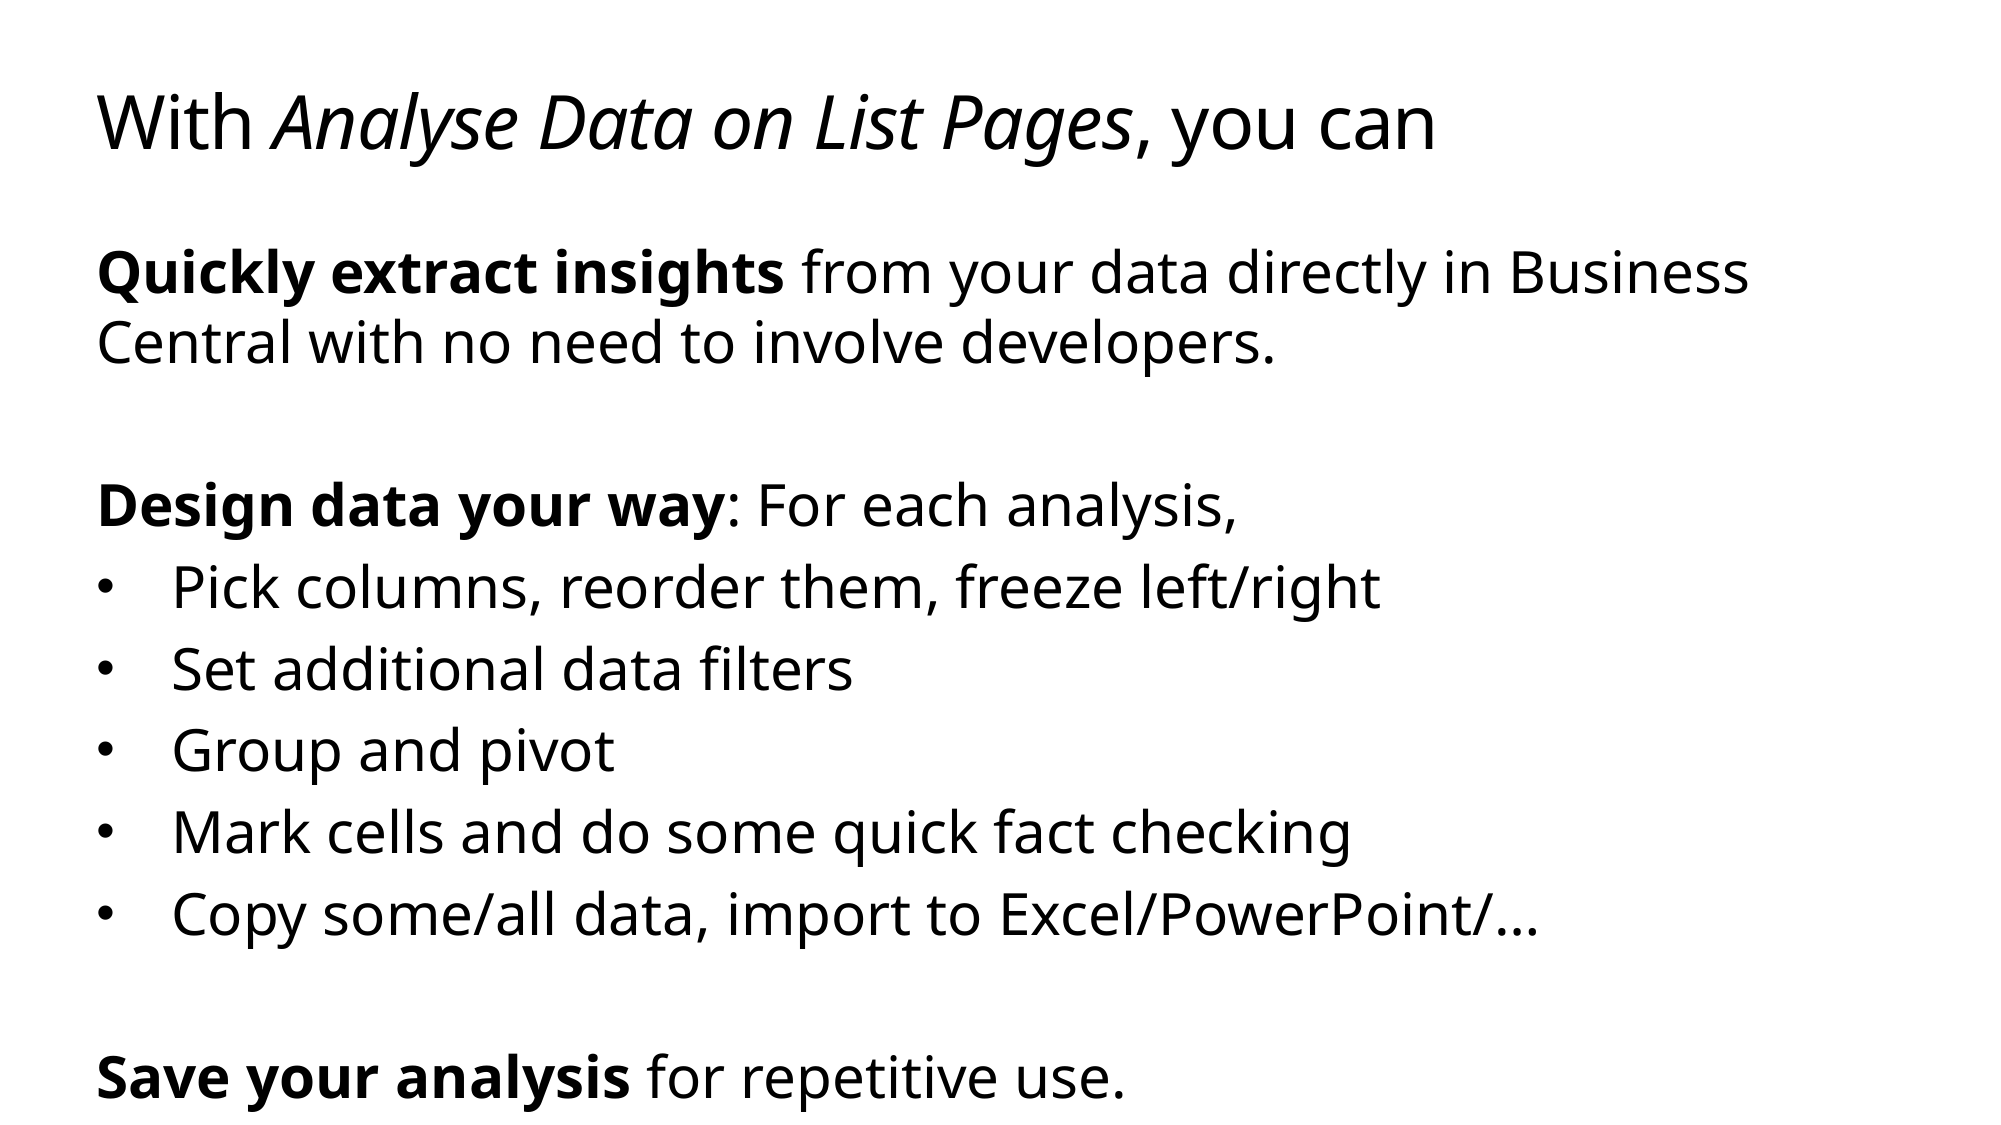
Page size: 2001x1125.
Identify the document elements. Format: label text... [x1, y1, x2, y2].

title With Analyse Data on List Pages, you can [96, 75, 1904, 166]
list Quickly extract insights from your data directly in Business Central with no need to involve developers. Design data your way: For each analysis, Pick columns, reorder them, freeze left/right Set additional data filters Group and pivot Mark cells and do some quick fact checking Copy some/all data, import to Excel/PowerPoint/… Save your analysis for repetitive use. [96, 235, 1904, 1111]
